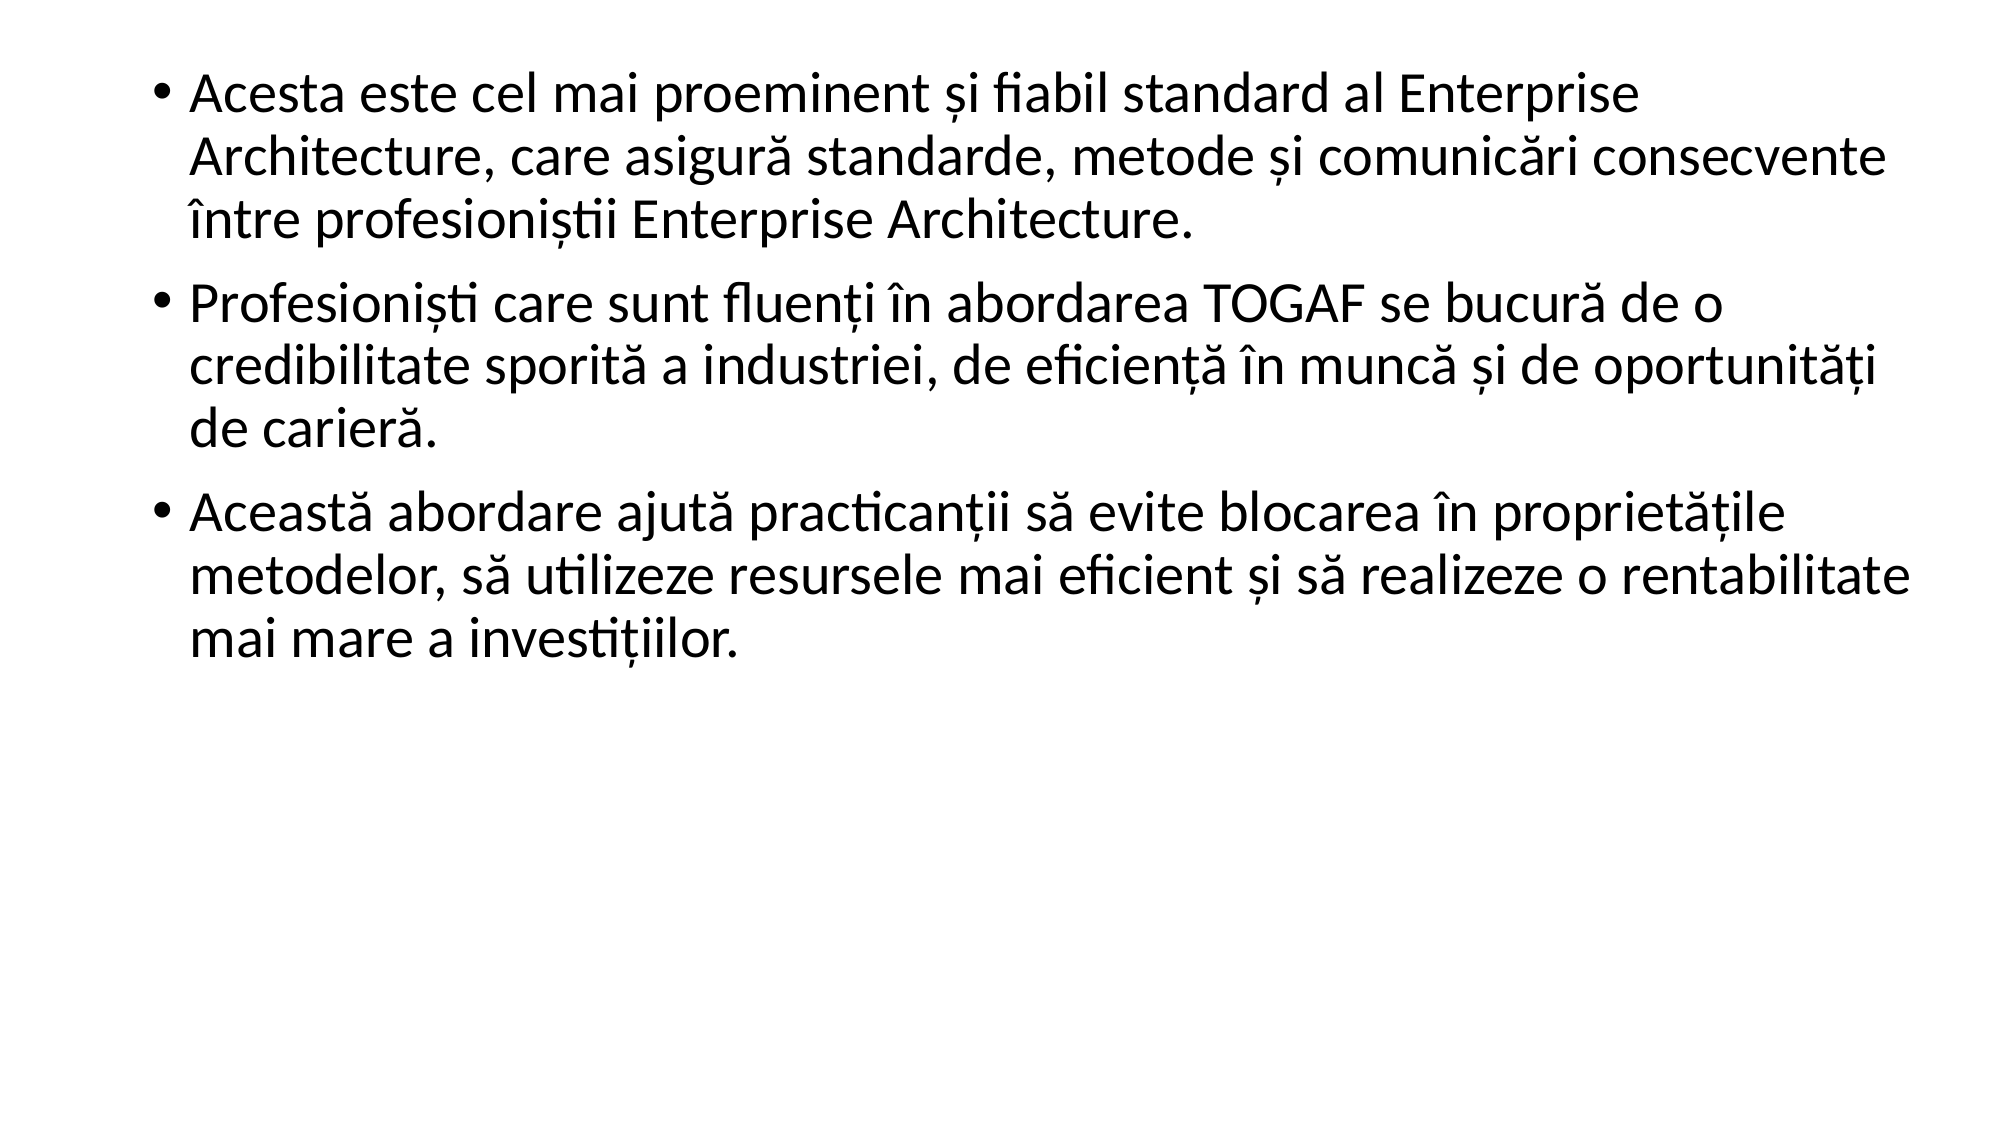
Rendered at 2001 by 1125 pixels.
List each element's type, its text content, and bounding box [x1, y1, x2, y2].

list Acesta este cel mai proeminent și fiabil standard al Enterprise Architecture, care asigură standarde, metode și comunicări consecvente între profesioniștii Enterprise Architecture. Profesioniști care sunt fluenți în abordarea TOGAF se bucură de o credibilitate sporită a industriei, de eficiență în muncă și de oportunități de carieră. Această abordare ajută practicanții să evite blocarea în proprietățile metodelor, să utilizeze resursele mai eficient și să realizeze o rentabilitate mai mare a investițiilor. [137, 54, 1930, 1014]
